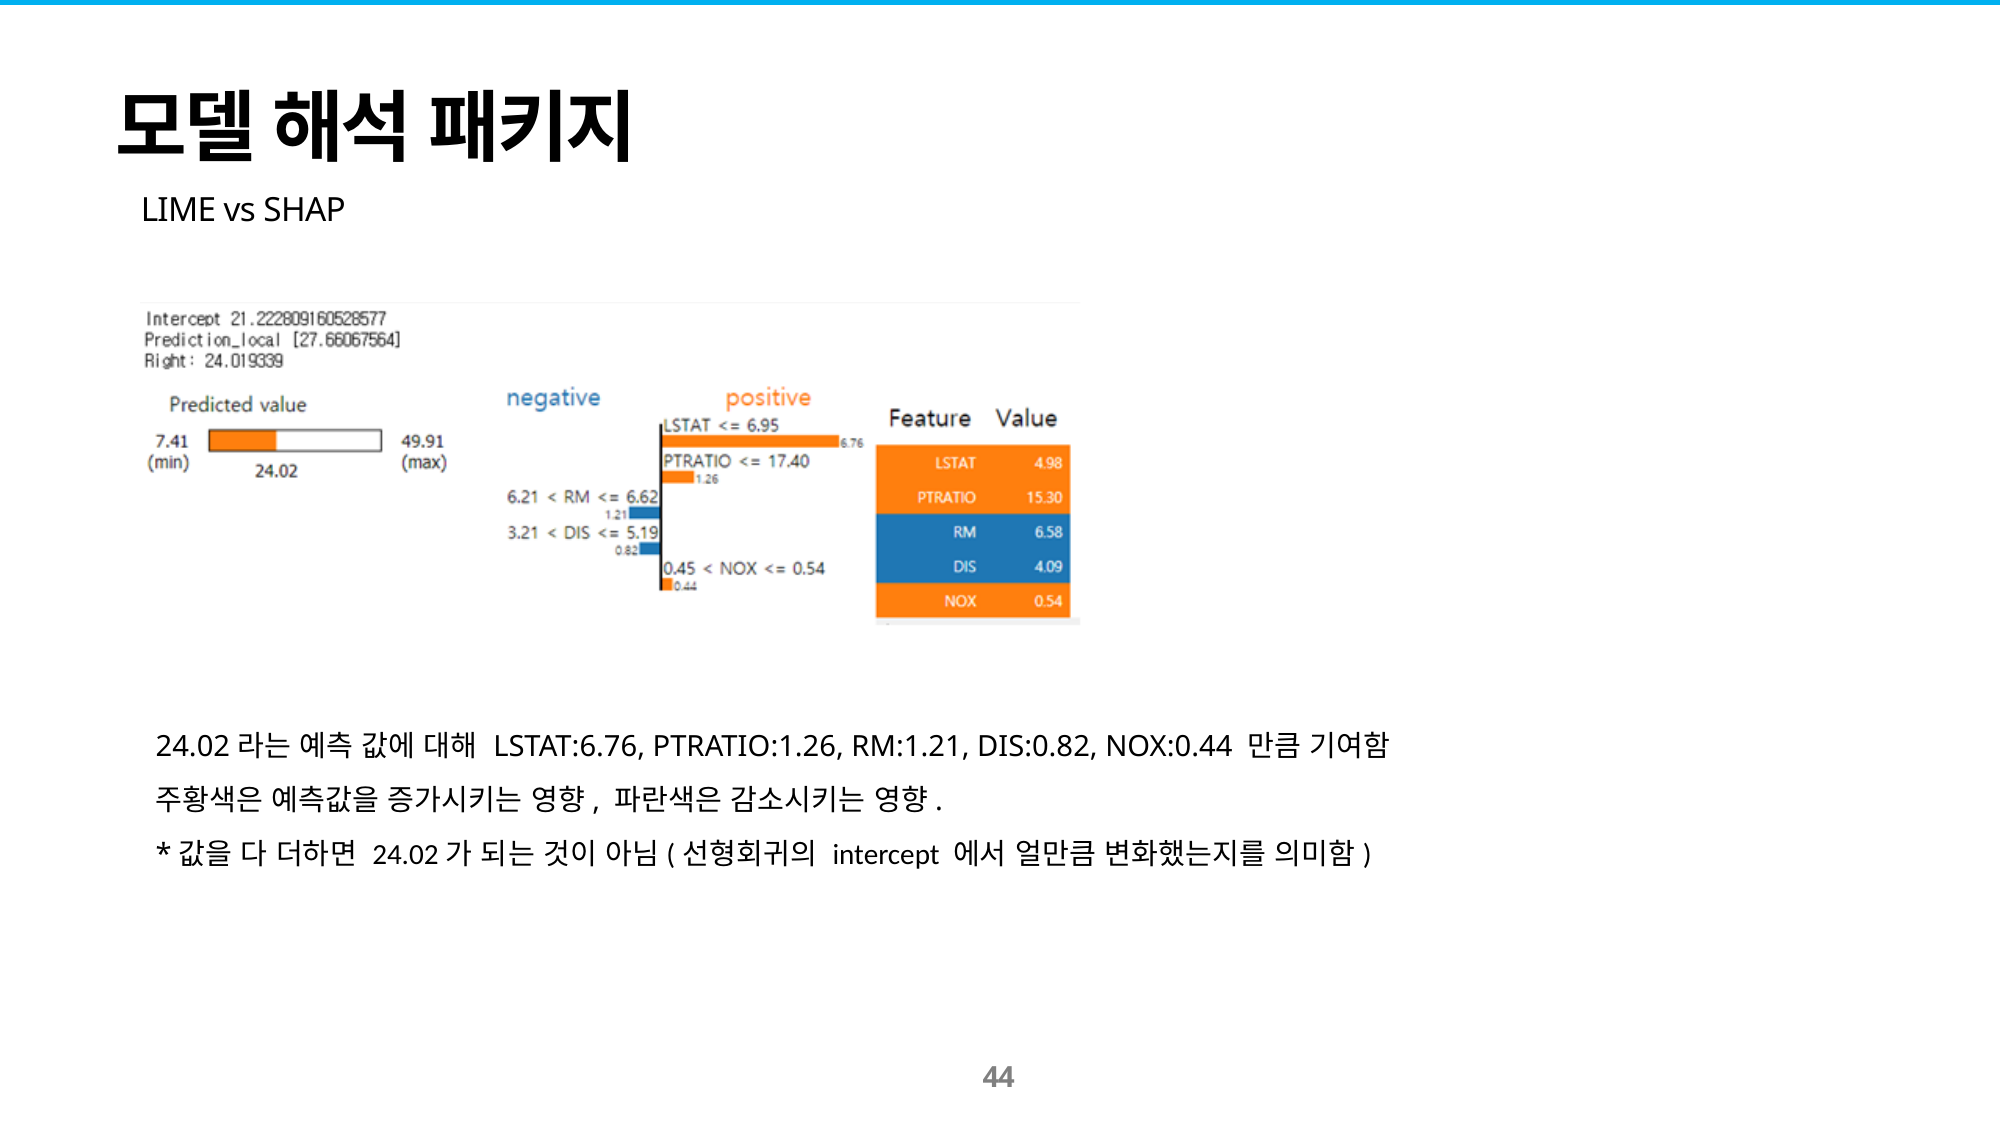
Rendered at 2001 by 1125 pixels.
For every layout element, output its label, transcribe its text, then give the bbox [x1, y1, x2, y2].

text_box 24.02라는 예측 값에 대해 LSTAT:6.76, PTRATIO:1.26, RM:1.21, DIS:0.82, NOX:0.44 만큼 기여함 주황색은 예측값을 증가시키는 영향, 파란색은 감소시키는 영향. *값을 다 더하면 24.02가 되는 것이 아님(선형회귀의 intercept 에서 얼만큼 변화했는지를 의미함) [140, 666, 1618, 878]
picture [140, 302, 1096, 721]
text_box 모델 해석 패키지 [115, 77, 638, 172]
text_box LIME vs SHAP [140, 188, 1547, 229]
